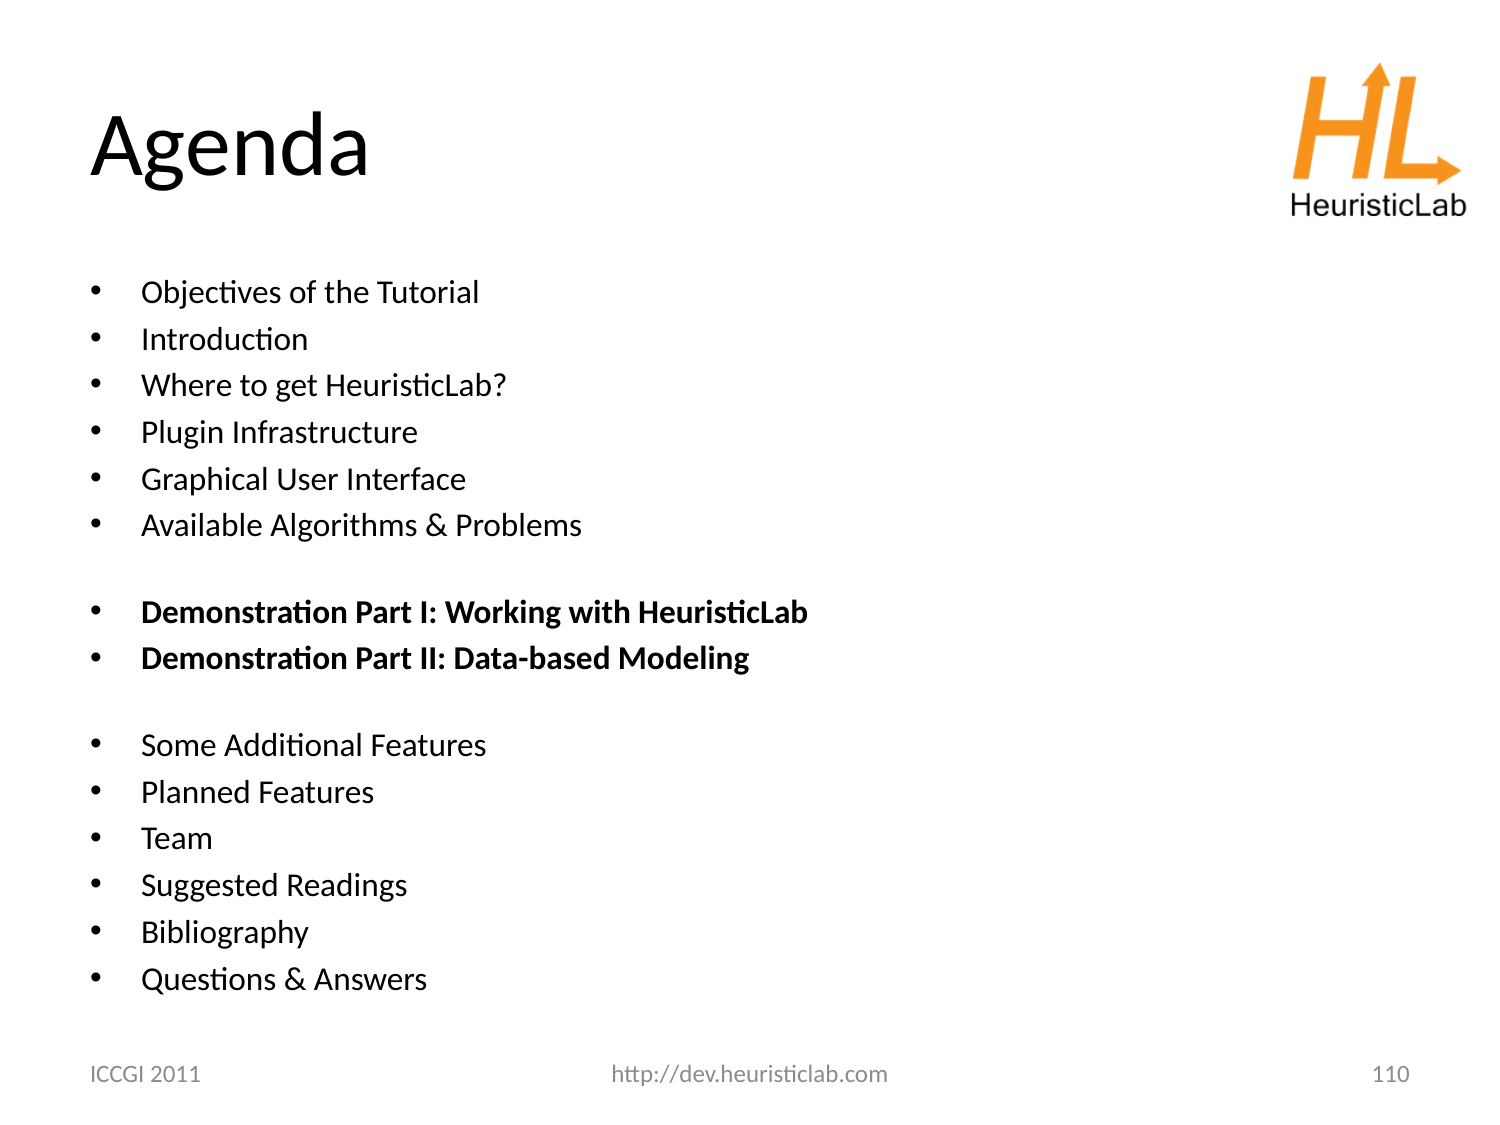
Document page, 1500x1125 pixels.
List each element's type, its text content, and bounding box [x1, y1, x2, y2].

slide_number ICCGI 2011 [75, 1042, 425, 1103]
picture [1281, 27, 1474, 244]
footer http://dev.heuristiclab.com [512, 1042, 988, 1103]
slide_number 110 [1074, 1042, 1425, 1103]
list Objectives of the Tutorial Introduction Where to get HeuristicLab? Plugin Infrastructure Graphical User Interface Available Algorithms & Problems Demonstration Part I: Working with HeuristicLab Demonstration Part II: Data-based Modeling Some Additional Features Planned Features Team Suggested Readings Bibliography Questions & Answers [75, 262, 1425, 1005]
title Agenda [75, 45, 1282, 233]
